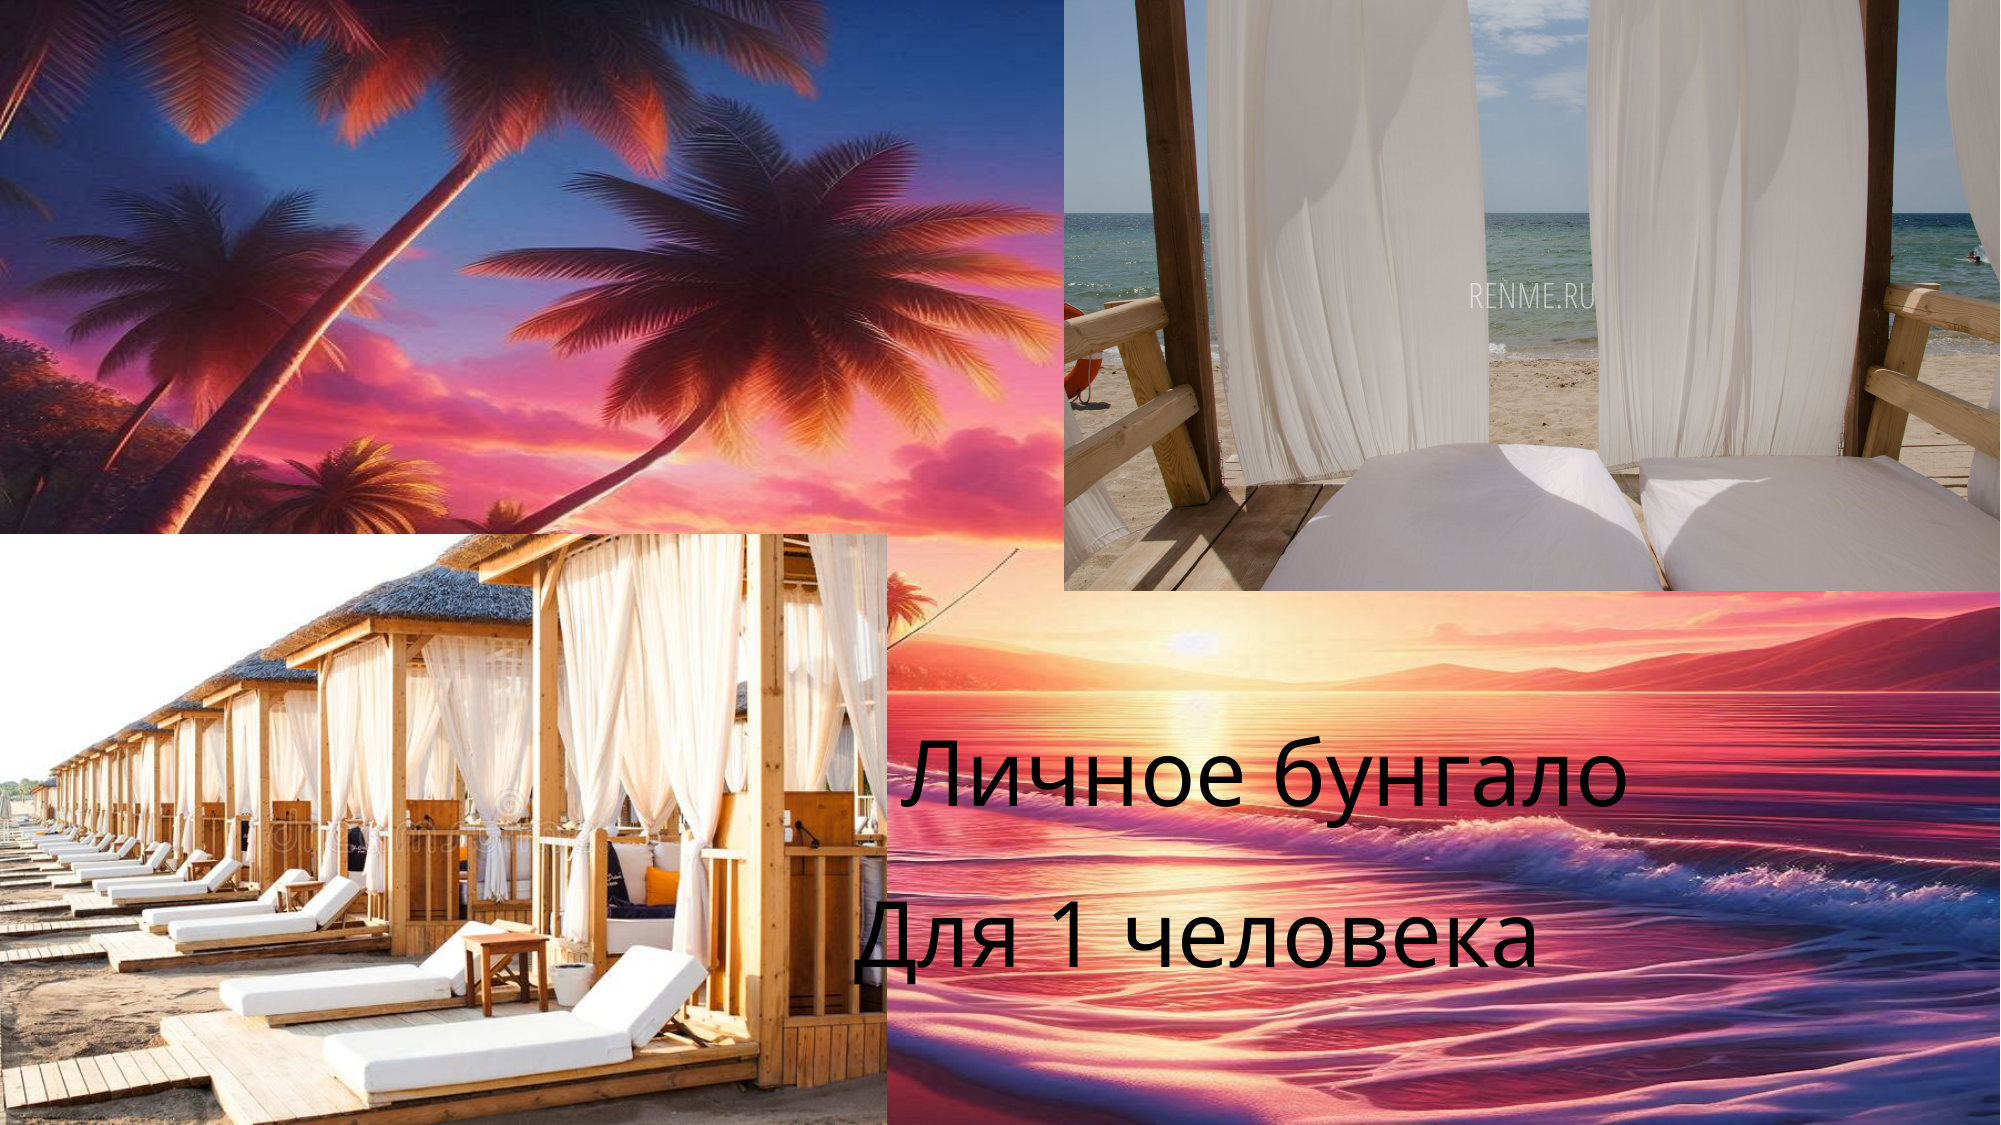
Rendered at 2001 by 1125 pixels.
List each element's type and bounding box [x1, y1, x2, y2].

list [0, 534, 887, 1125]
picture [0, 0, 2001, 1125]
